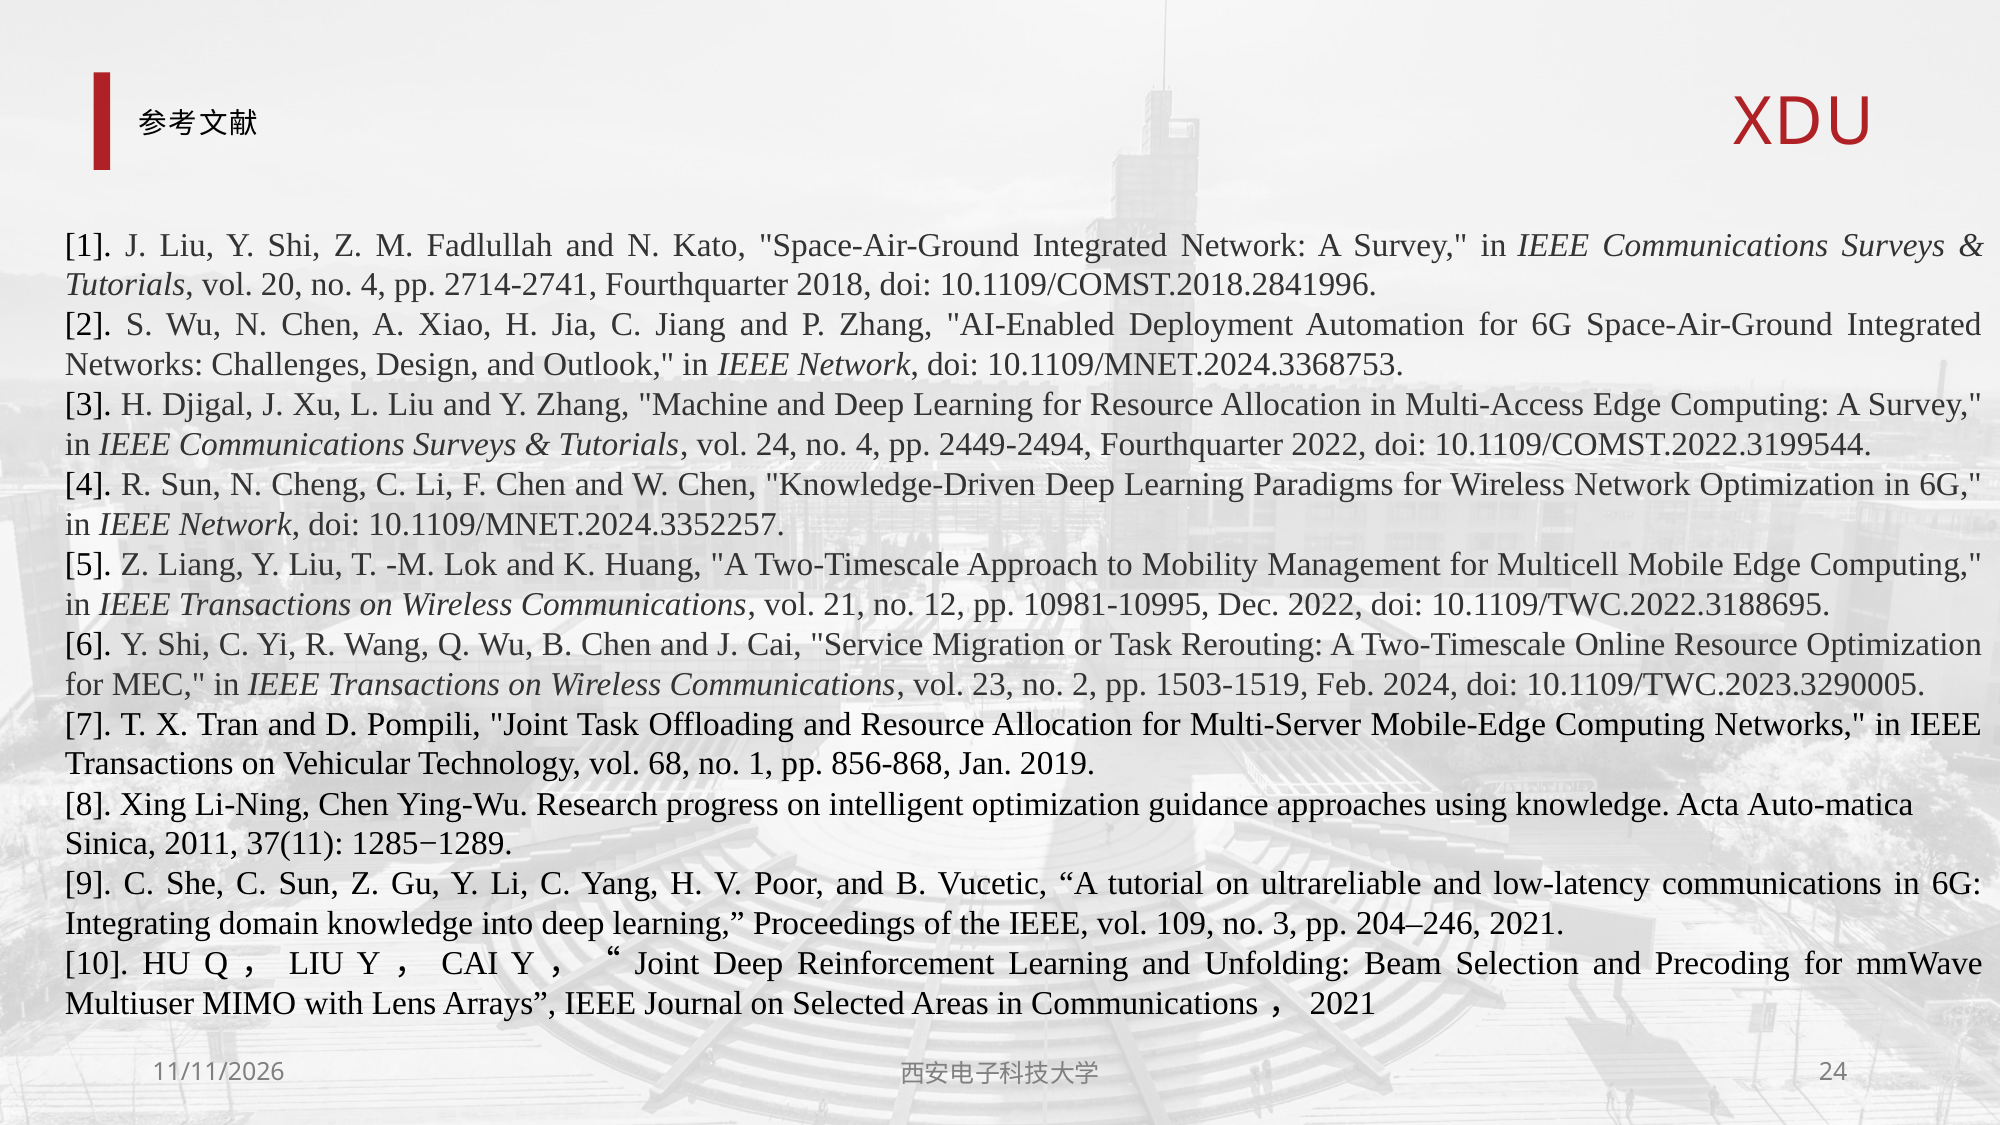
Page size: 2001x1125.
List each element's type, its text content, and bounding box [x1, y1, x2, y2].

title 参考文献 [123, 86, 1849, 147]
text_box [1]. J. Liu, Y. Shi, Z. M. Fadlullah and N. Kato, "Space-Air-Ground Integrated Network: A Survey," in IEEE Communications Surveys & Tutorials, vol. 20, no. 4, pp. 2714-2741, Fourthquarter 2018, doi: 10.1109/COMST.2018.2841996. [2]. S. Wu, N. Chen, A. Xiao, H. Jia, C. Jiang and P. Zhang, "AI-Enabled Deployment Automation for 6G Space-Air-Ground Integrated Networks: Challenges, Design, and Outlook," in IEEE Network, doi: 10.1109/MNET.2024.3368753. [3]. H. Djigal, J. Xu, L. Liu and Y. Zhang, "Machine and Deep Learning for Resource Allocation in Multi-Access Edge Computing: A Survey," in IEEE Communications Surveys & Tutorials, vol. 24, no. 4, pp. 2449-2494, Fourthquarter 2022, doi: 10.1109/COMST.2022.3199544. [4]. R. Sun, N. Cheng, C. Li, F. Chen and W. Chen, "Knowledge-Driven Deep Learning Paradigms for Wireless Network Optimization in 6G," in IEEE Network, doi: 10.1109/MNET.2024.3352257. [5]. Z. Liang, Y. Liu, T. -M. Lok and K. Huang, "A Two-Timescale Approach to Mobility Management for Multicell Mobile Edge Computing," in IEEE Transactions on Wireless Communications, vol. 21, no. 12, pp. 10981-10995, Dec. 2022, doi: 10.1109/TWC.2022.3188695. [6]. Y. Shi, C. Yi, R. Wang, Q. Wu, B. Chen and J. Cai, "Service Migration or Task Rerouting: A Two-Timescale Online Resource Optimization for MEC," in IEEE Transactions on Wireless Communications, vol. 23, no. 2, pp. 1503-1519, Feb. 2024, doi: 10.1109/TWC.2023.3290005. [7]. T. X. Tran and D. Pompili, "Joint Task Offloading and Resource Allocation for Multi-Server Mobile-Edge Computing Networks," in IEEE Transactions on Vehicular Technology, vol. 68, no. 1, pp. 856-868, Jan. 2019. [8]. Xing Li-Ning, Chen Ying-Wu. Research progress on intelligent optimization guidance approaches using knowledge. Acta Auto-matica Sinica, 2011, 37(11): 1285−1289. [9]. C. She, C. Sun, Z. Gu, Y. Li, C. Yang, H. V. Poor, and B. Vucetic, “A tutorial on ultrareliable and low-latency communications in 6G: Integrating domain knowledge into deep learning,” Proceedings of the IEEE, vol. 109, no. 3, pp. 204–246, 2021. [10]. HU Q，LIU Y，CAI Y，“Joint Deep Reinforcement Learning and Unfolding: Beam Selection and Precoding for mmWave Multiuser MIMO with Lens Arrays”, IEEE Journal on Selected Areas in Communications，2021 [49, 215, 2000, 1029]
slide_number 24 [1412, 1042, 1863, 1103]
footer 西安电子科技大学 [662, 1042, 1338, 1103]
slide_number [137, 1042, 588, 1103]
